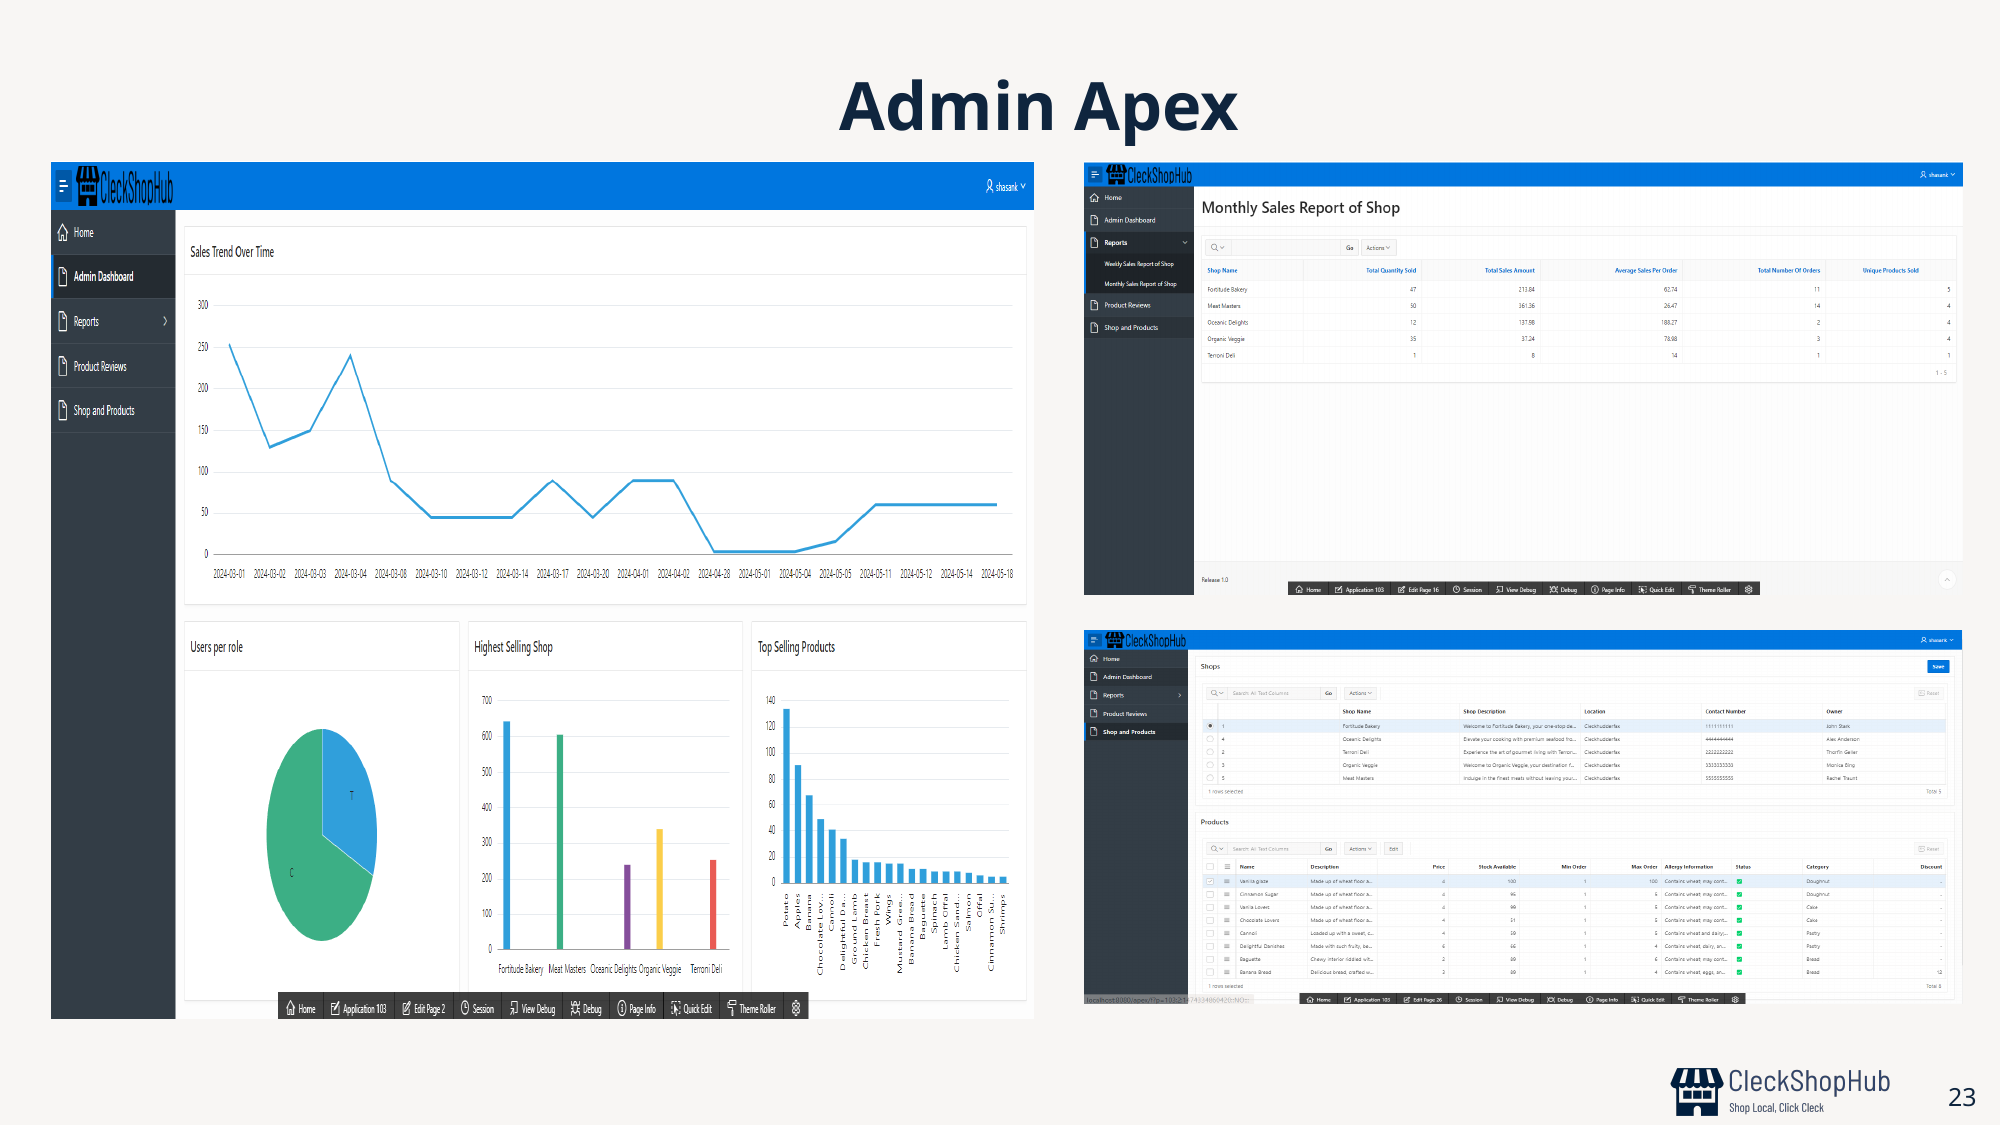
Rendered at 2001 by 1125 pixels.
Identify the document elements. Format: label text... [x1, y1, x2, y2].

picture [51, 161, 1034, 1019]
picture [1084, 161, 1963, 595]
title Admin Apex [824, 0, 1665, 218]
picture [1084, 630, 1963, 1004]
slide_number 23 [1924, 1068, 2000, 1125]
picture [1670, 1068, 1890, 1116]
